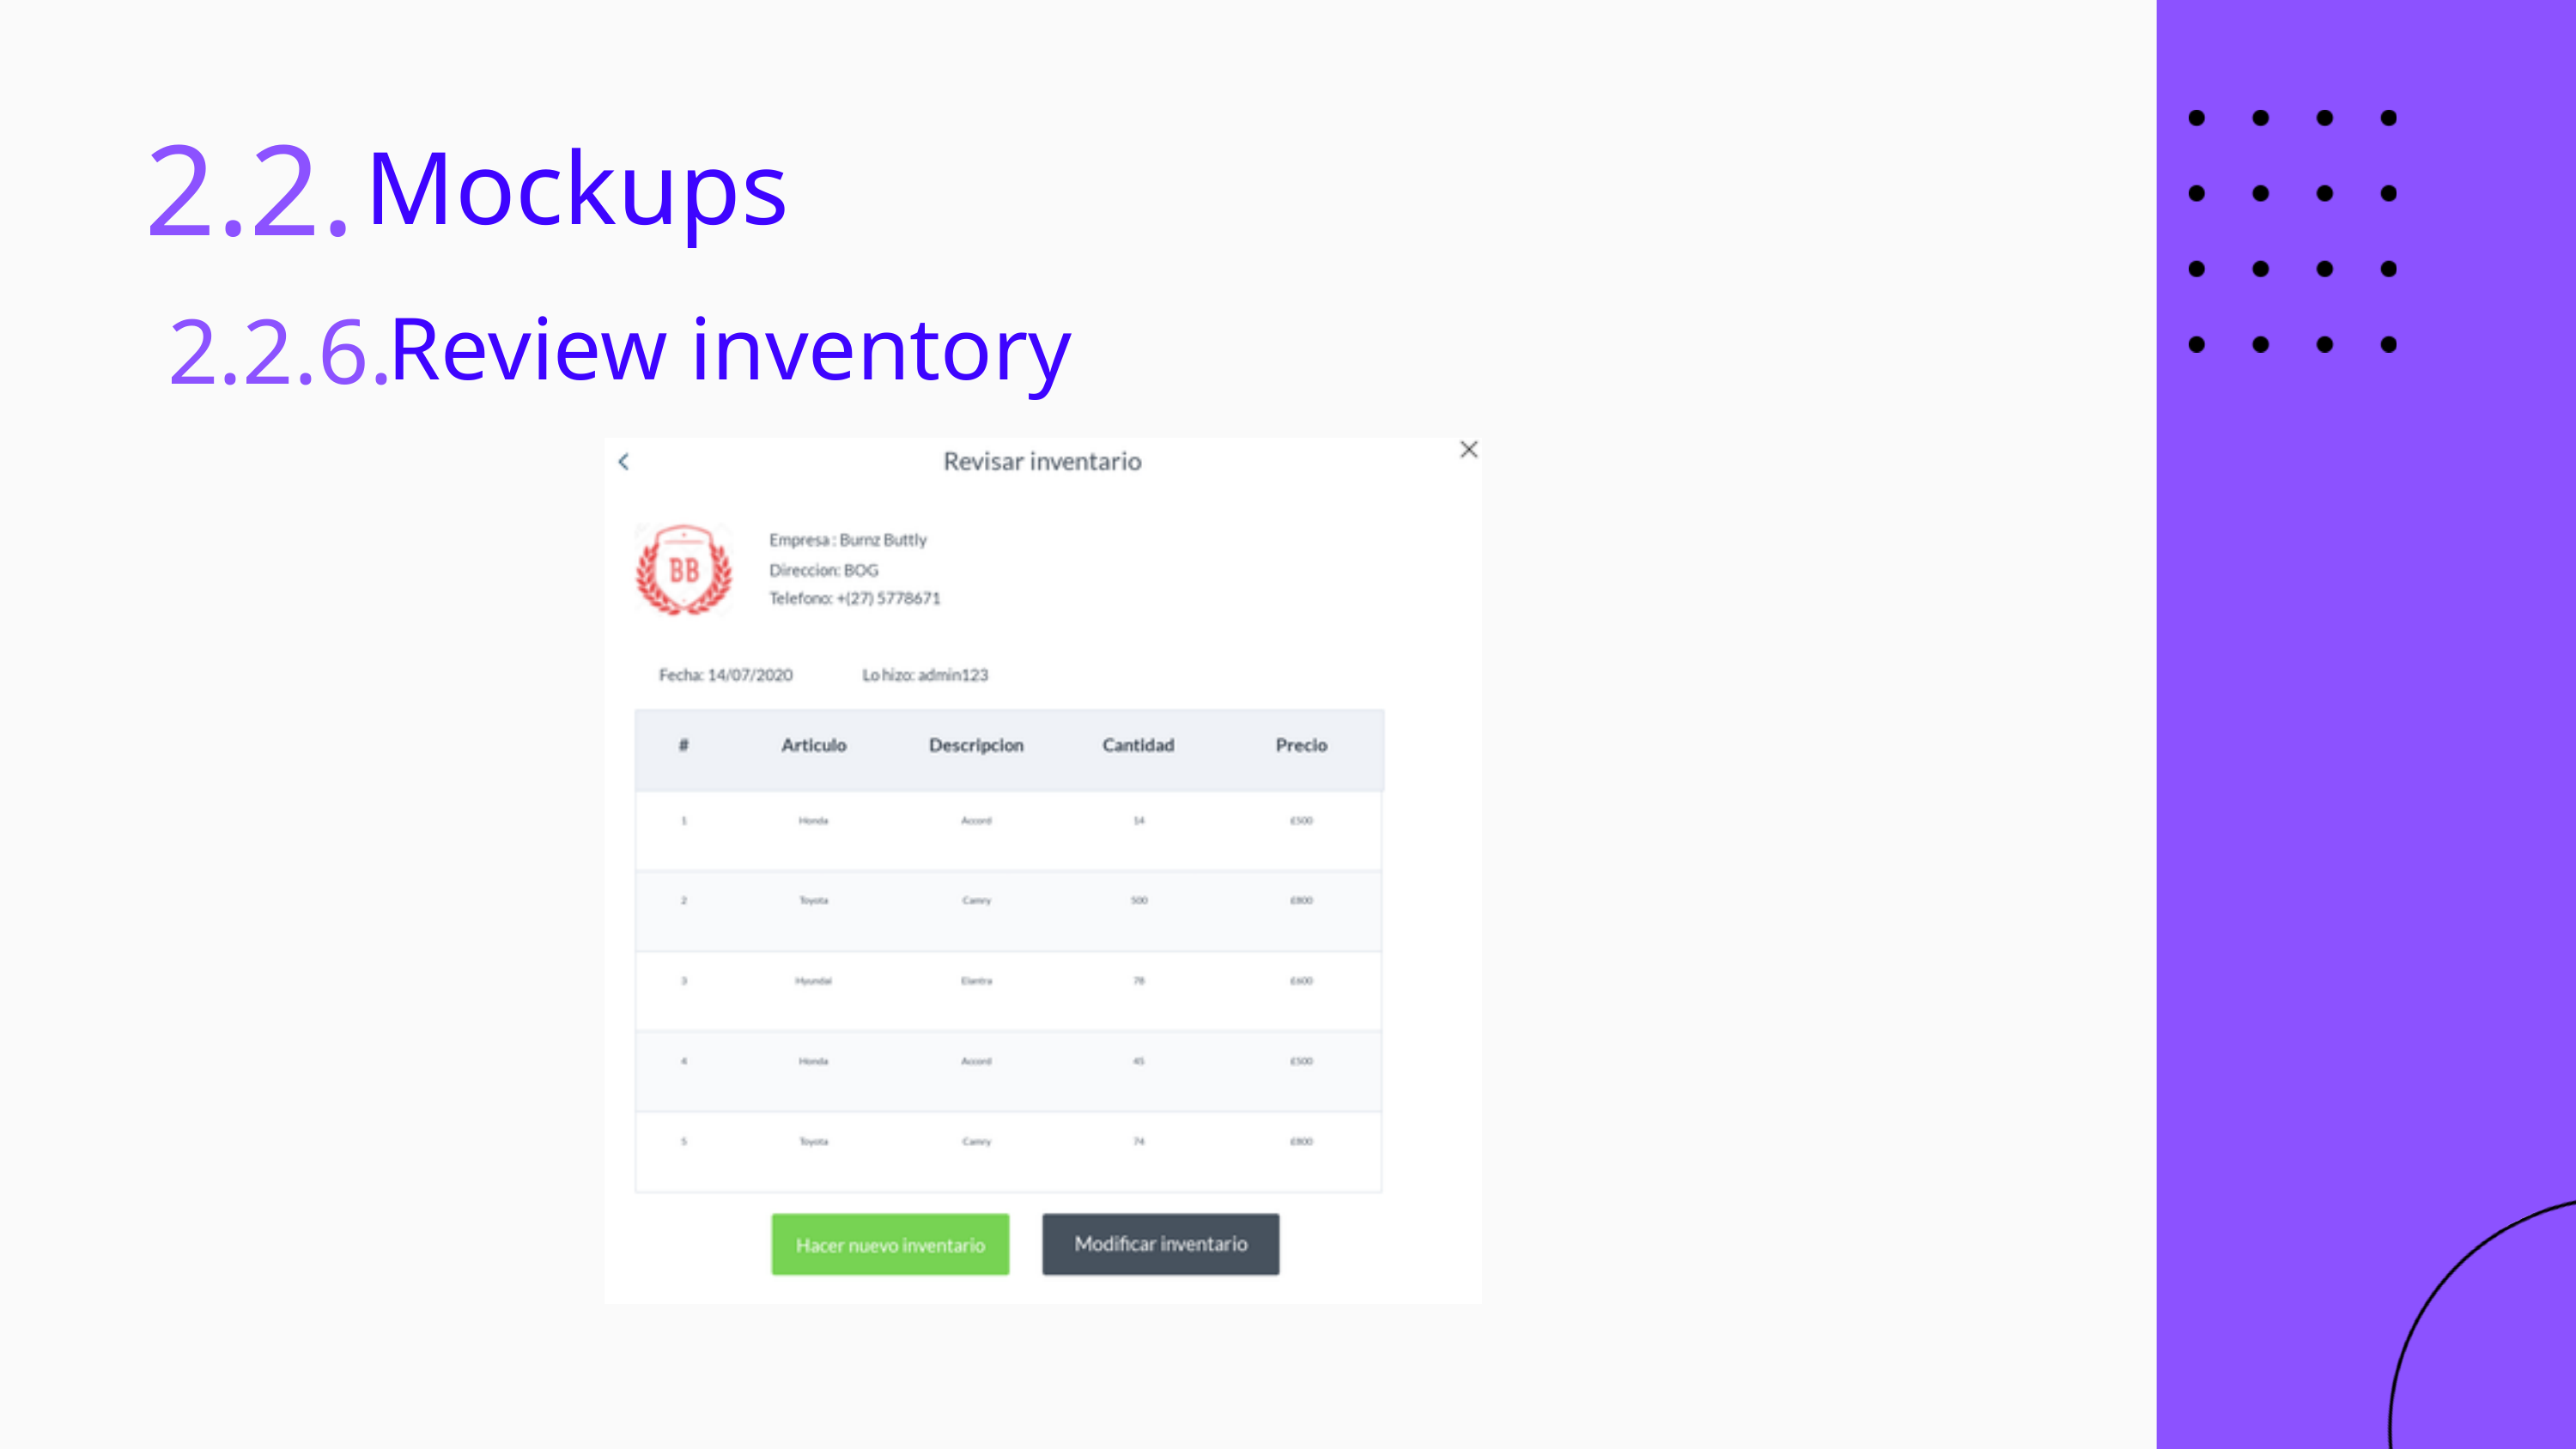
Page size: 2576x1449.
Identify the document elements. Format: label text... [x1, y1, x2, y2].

picture [2188, 109, 2397, 474]
text_box Review inventory [387, 294, 1131, 397]
text_box 2.2. [144, 110, 469, 261]
picture [605, 437, 1483, 1304]
picture [2312, 1193, 2576, 1449]
text_box Mockups [364, 124, 997, 245]
text_box [2156, 0, 2576, 1449]
text_box 2.2.6. [167, 294, 491, 403]
